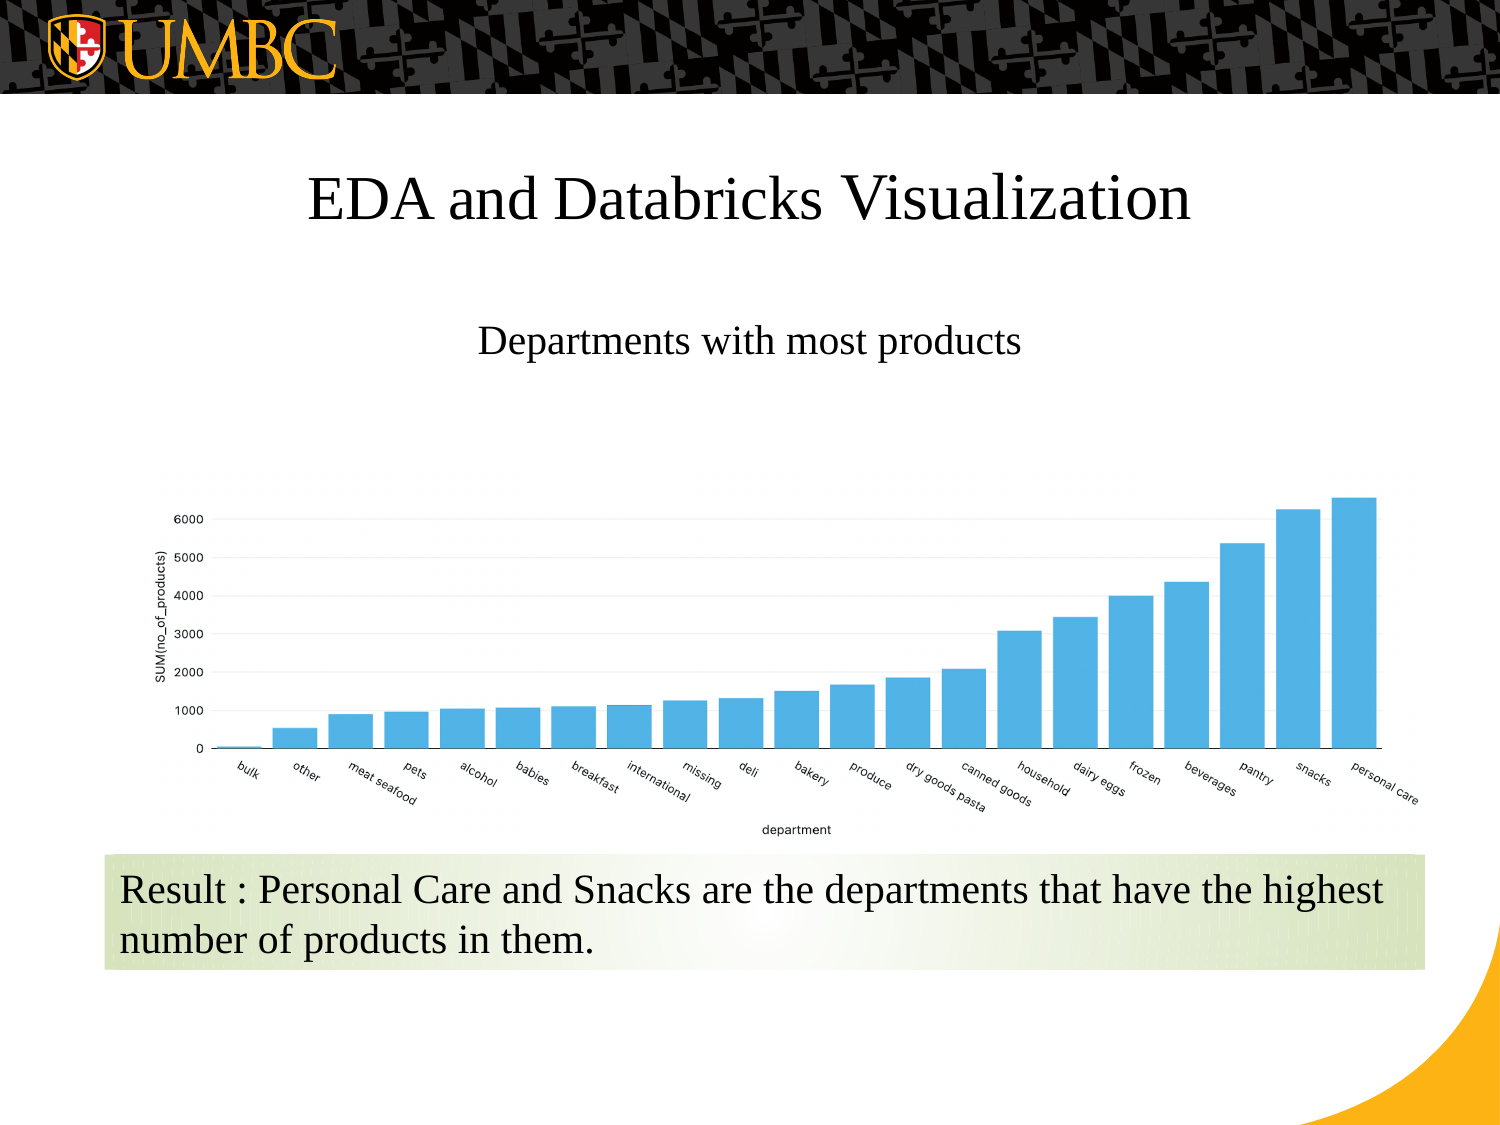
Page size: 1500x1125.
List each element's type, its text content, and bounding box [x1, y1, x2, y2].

text_box Result : Personal Care and Snacks are the departments that have the highest number of products in them. [104, 854, 1425, 970]
text_box Departments with most products [461, 305, 1039, 371]
title EDA and Databricks Visualization [75, 98, 1425, 287]
picture [1299, 921, 1500, 1125]
picture [149, 460, 1426, 839]
picture [0, 0, 1500, 94]
